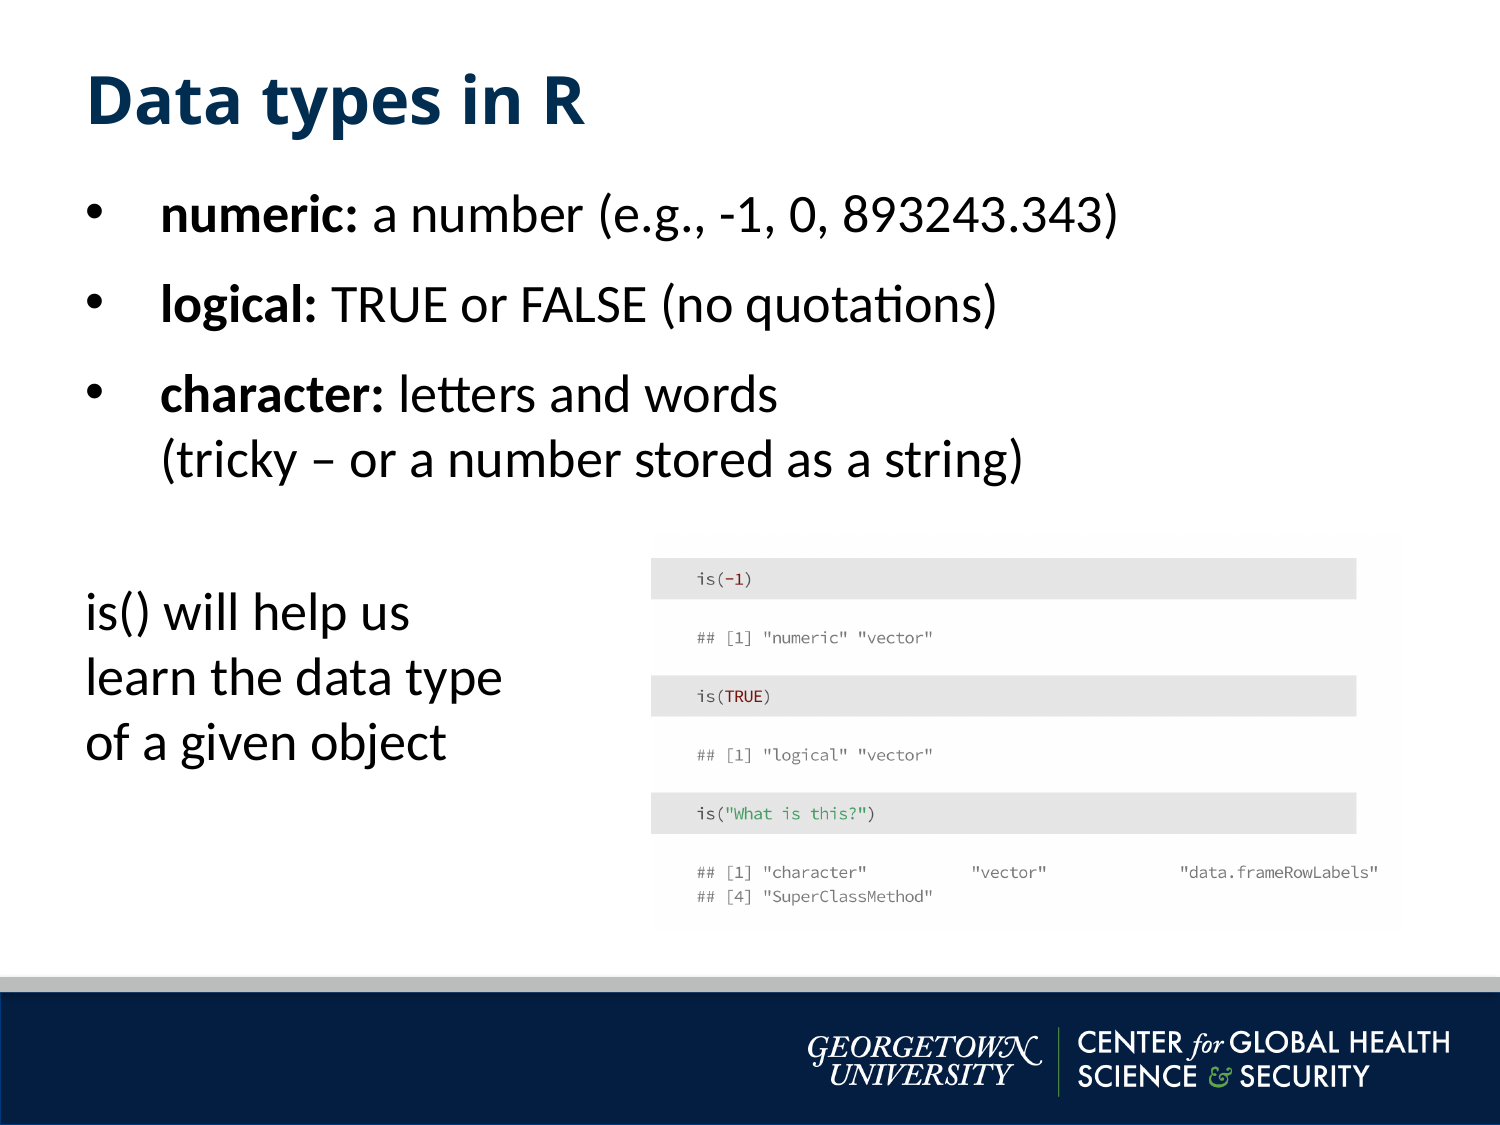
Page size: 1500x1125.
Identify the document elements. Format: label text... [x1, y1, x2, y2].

picture [651, 531, 1402, 932]
picture [808, 1027, 1449, 1097]
text_box Data types in R [70, 50, 1153, 170]
text_box is() will help us learn the data type of a given object [70, 568, 536, 779]
text_box numeric: a number (e.g., -1, 0, 893243.343) logical: TRUE or FALSE (no quotations) character: letters and words (tricky – or a number stored as a string) [70, 170, 1430, 496]
